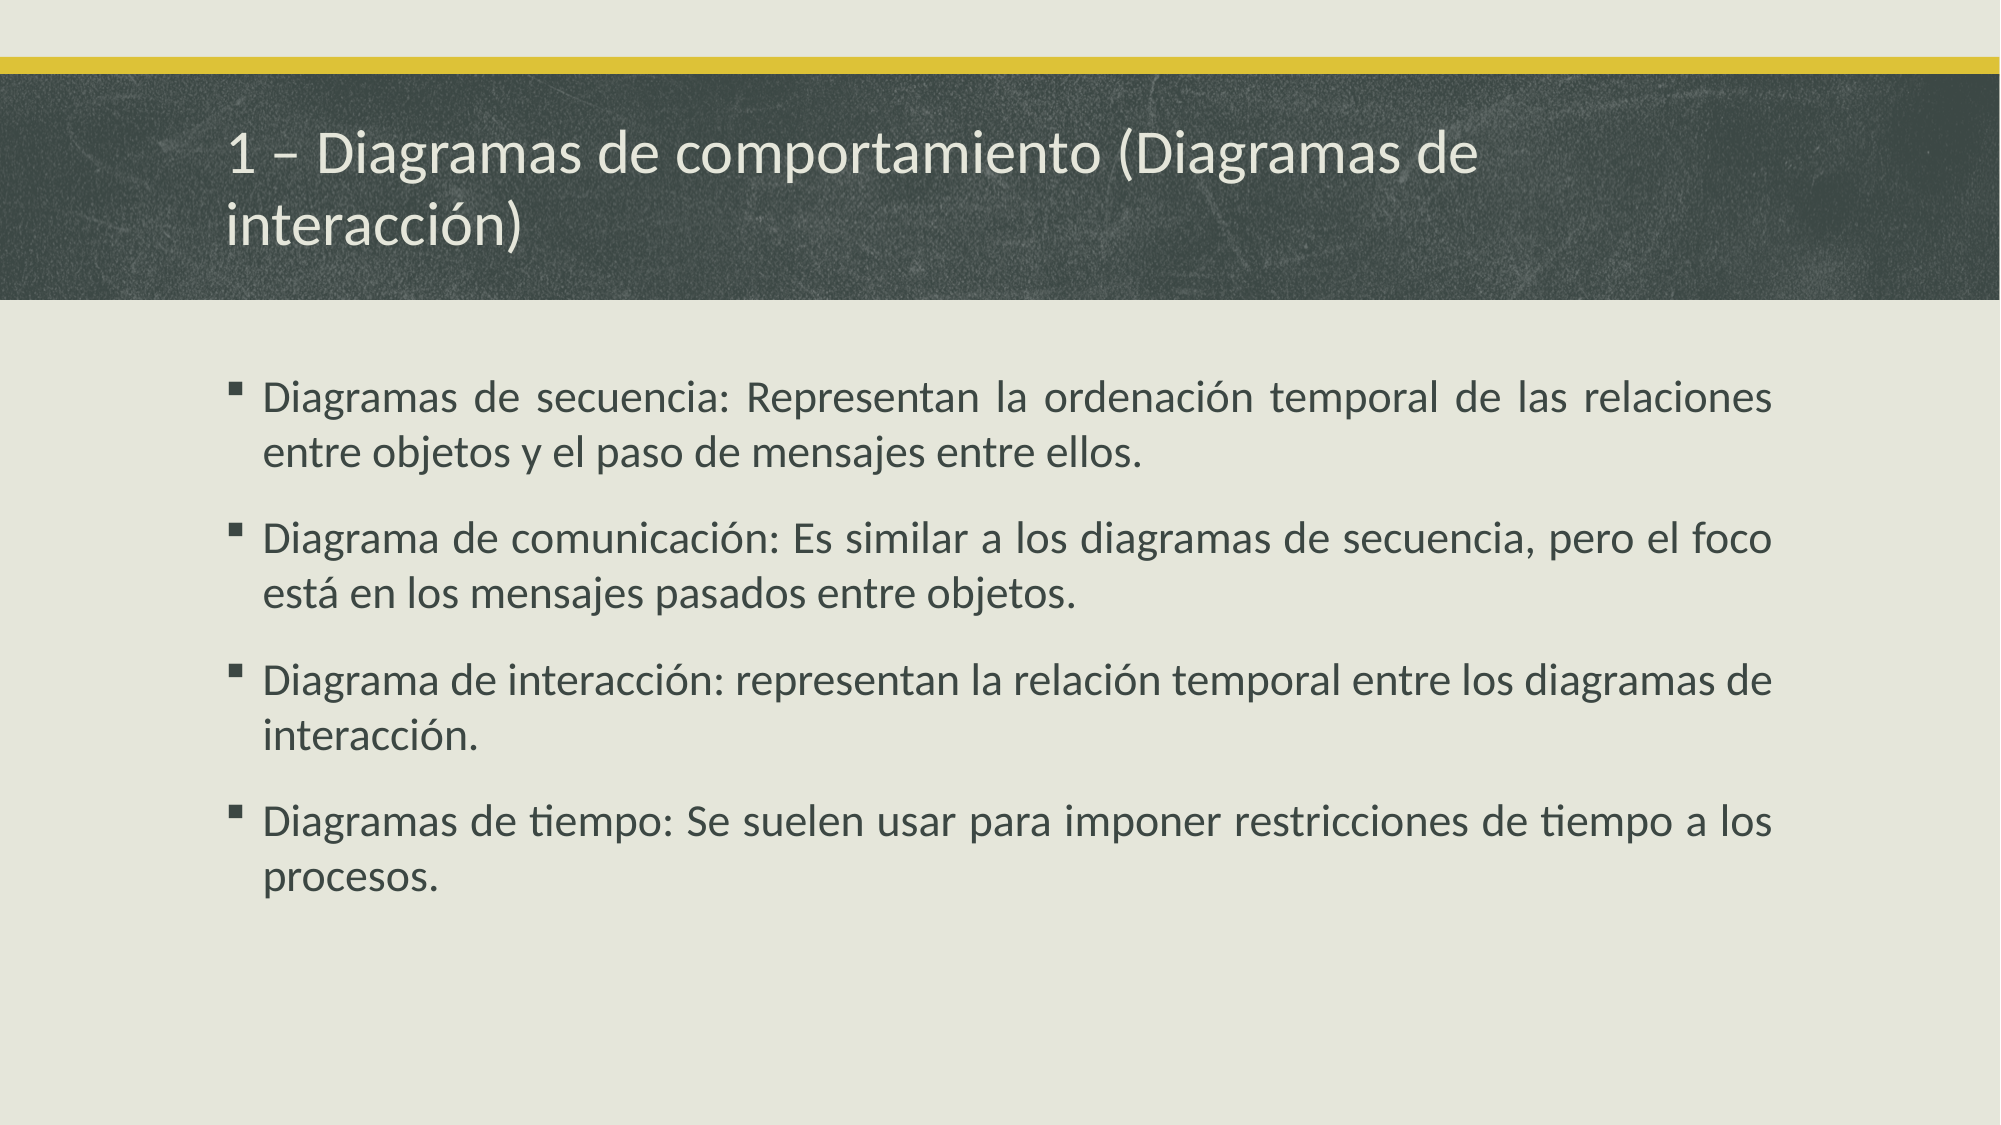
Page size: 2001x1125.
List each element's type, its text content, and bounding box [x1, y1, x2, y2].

list Diagramas de secuencia: Representan la ordenación temporal de las relaciones entre objetos y el paso de mensajes entre ellos. Diagrama de comunicación: Es similar a los diagramas de secuencia, pero el foco está en los mensajes pasados entre objetos. Diagrama de interacción: representan la relación temporal entre los diagramas de interacción. Diagramas de tiempo: Se suelen usar para imponer restricciones de tiempo a los procesos. [210, 359, 1790, 1014]
picture [0, 74, 2000, 300]
title 1 – Diagramas de comportamiento (Diagramas de interacción) [210, 76, 1790, 300]
